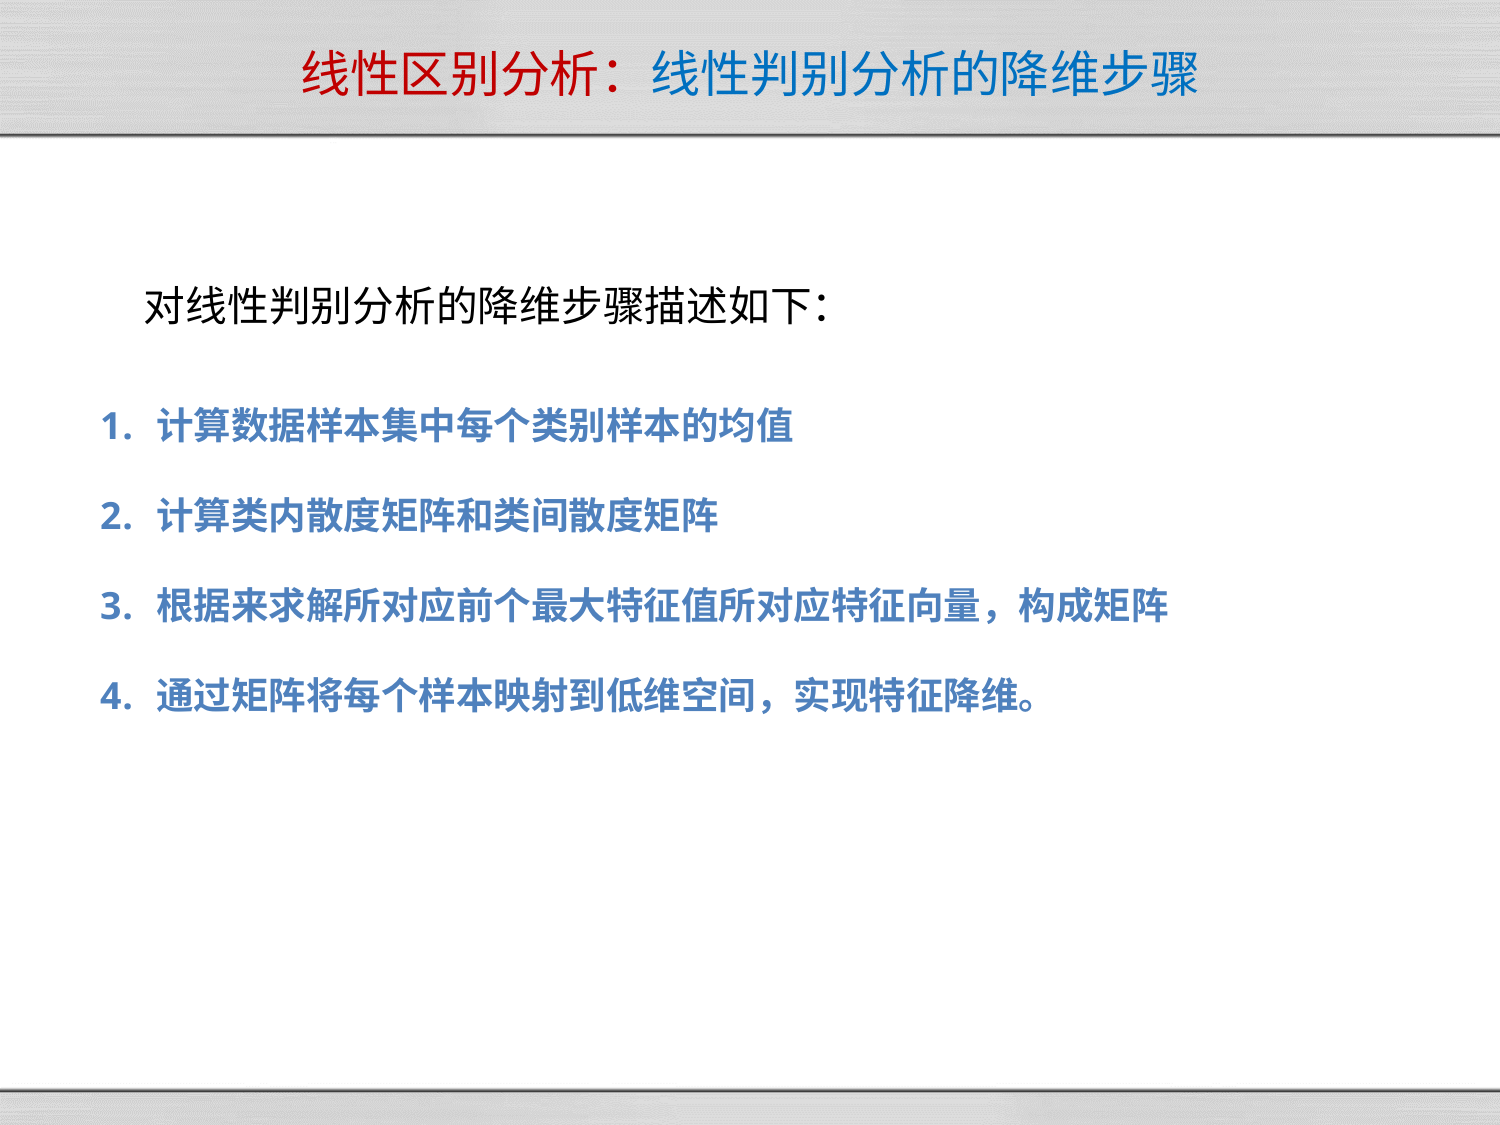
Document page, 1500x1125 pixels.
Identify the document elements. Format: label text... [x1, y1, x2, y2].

picture [0, 135, 1500, 1125]
title 线性区别分析：线性判别分析的降维步骤 [0, 0, 1500, 135]
